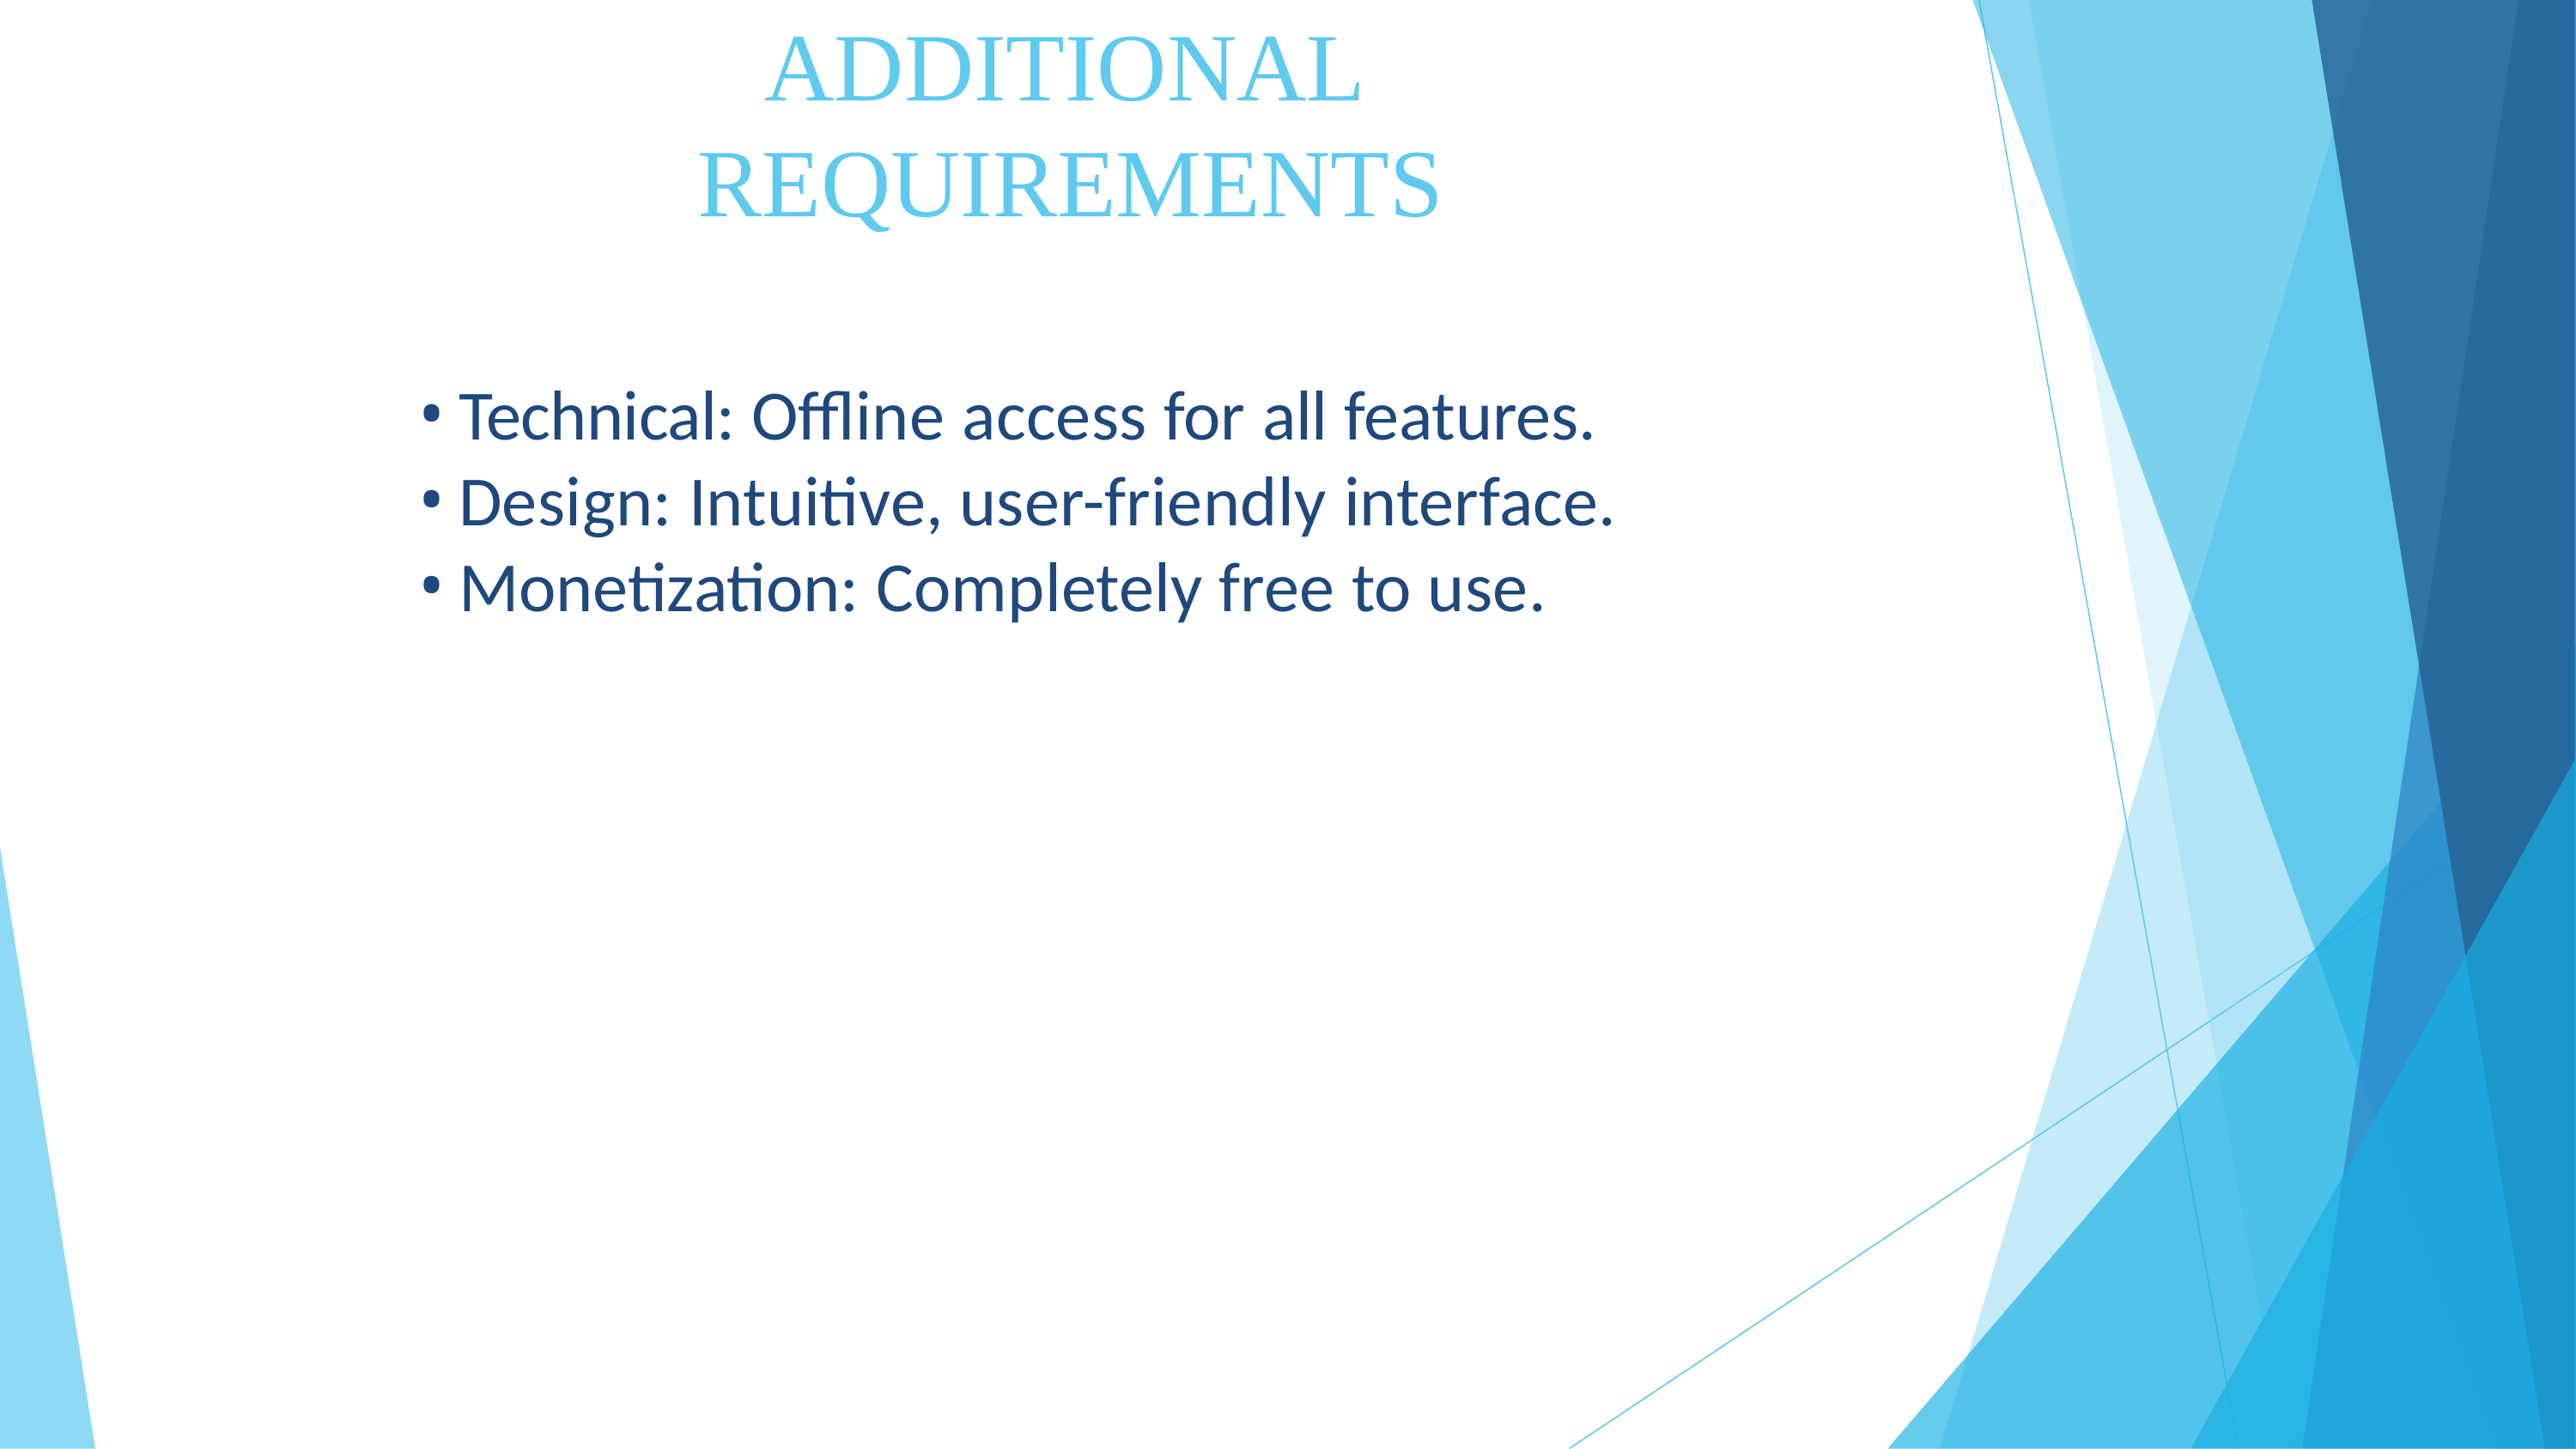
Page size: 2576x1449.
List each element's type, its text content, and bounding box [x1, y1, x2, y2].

title ADDITIONAL REQUIREMENTS [696, 3, 1446, 247]
text_box Technical: Offline access for all features. Design: Intuitive, user-friendly interface. Monetization: Completely free to use. [416, 367, 1628, 626]
